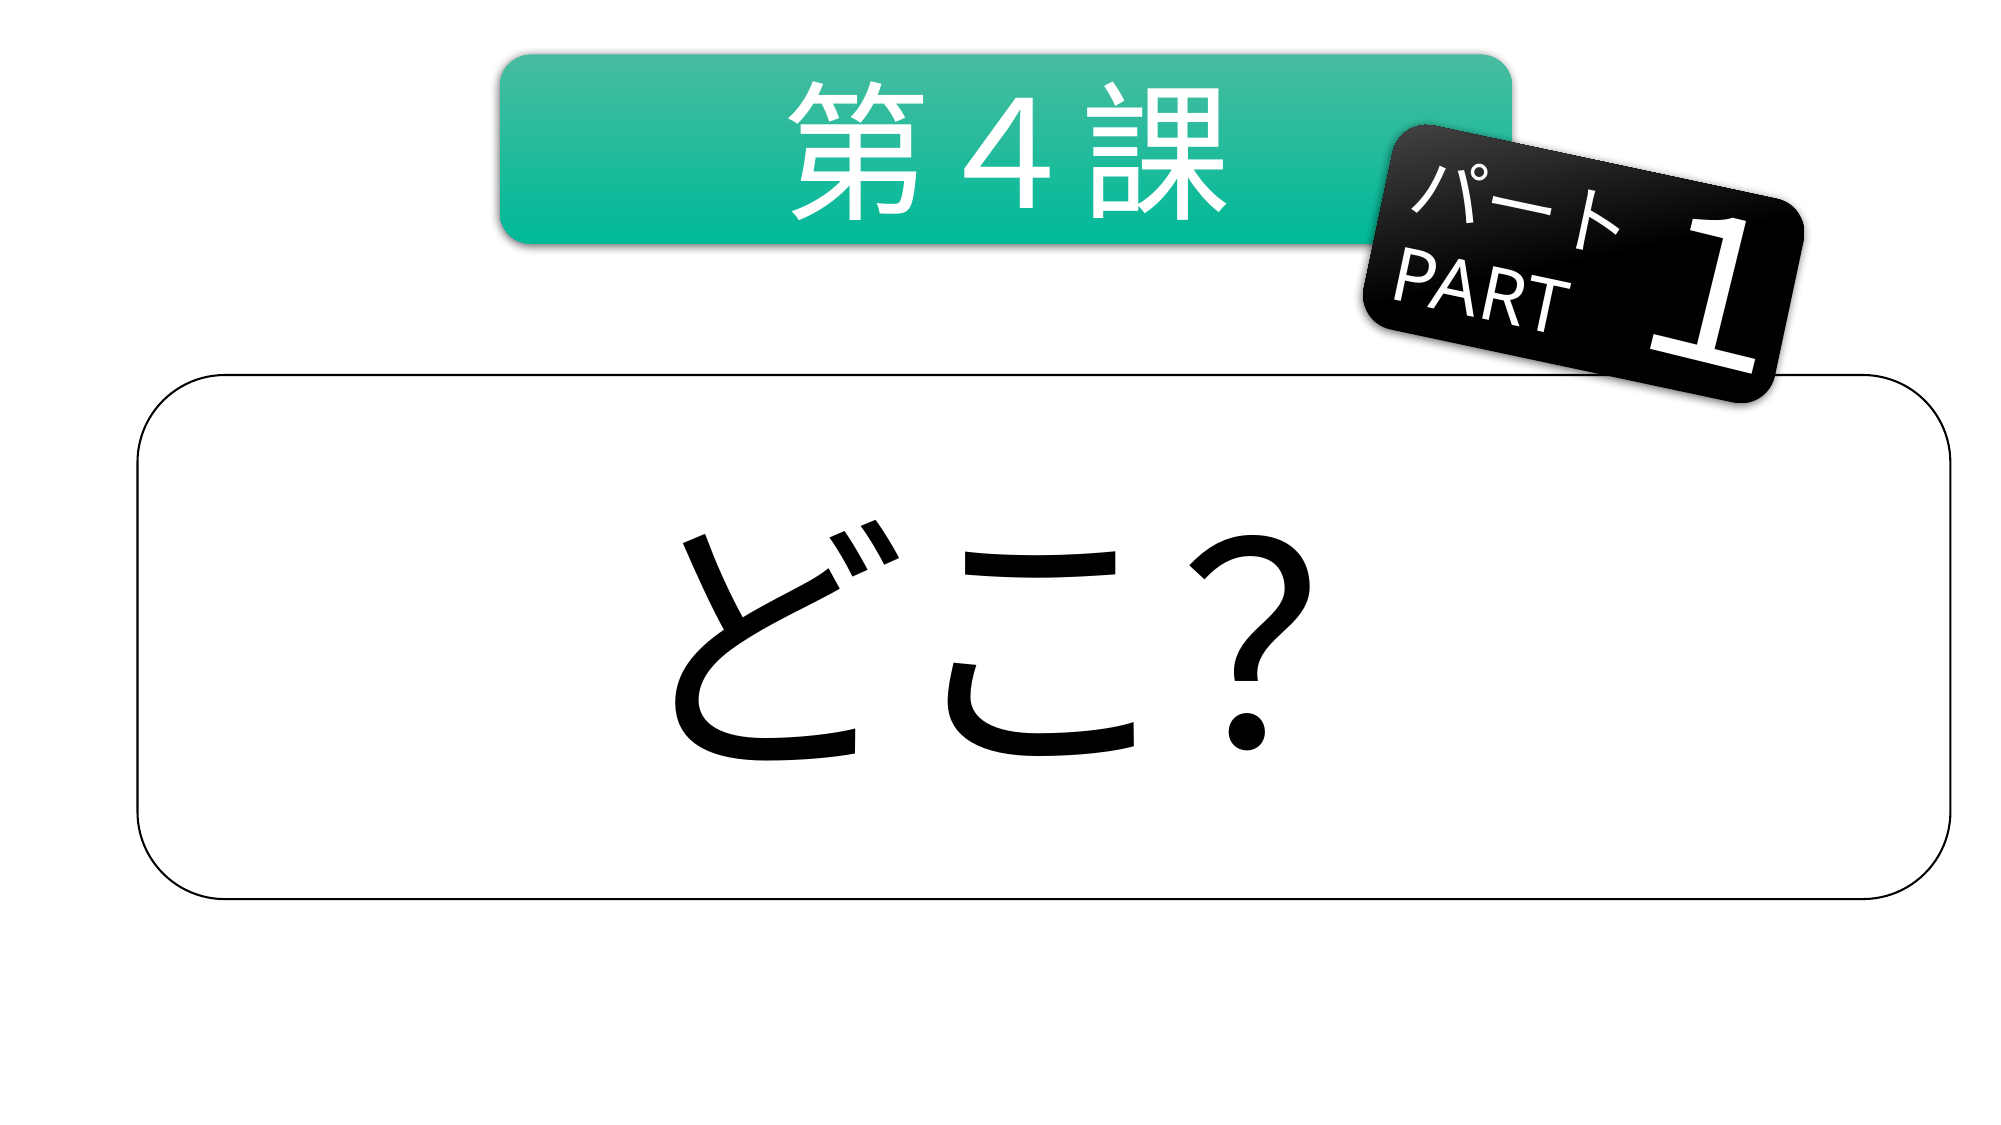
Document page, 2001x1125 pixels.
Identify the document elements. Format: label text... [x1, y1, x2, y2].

text_box 第４課 [499, 54, 1513, 244]
text_box パート PART [1363, 124, 1805, 404]
text_box １ [1588, 192, 1746, 350]
text_box どこ？ [137, 375, 1951, 900]
